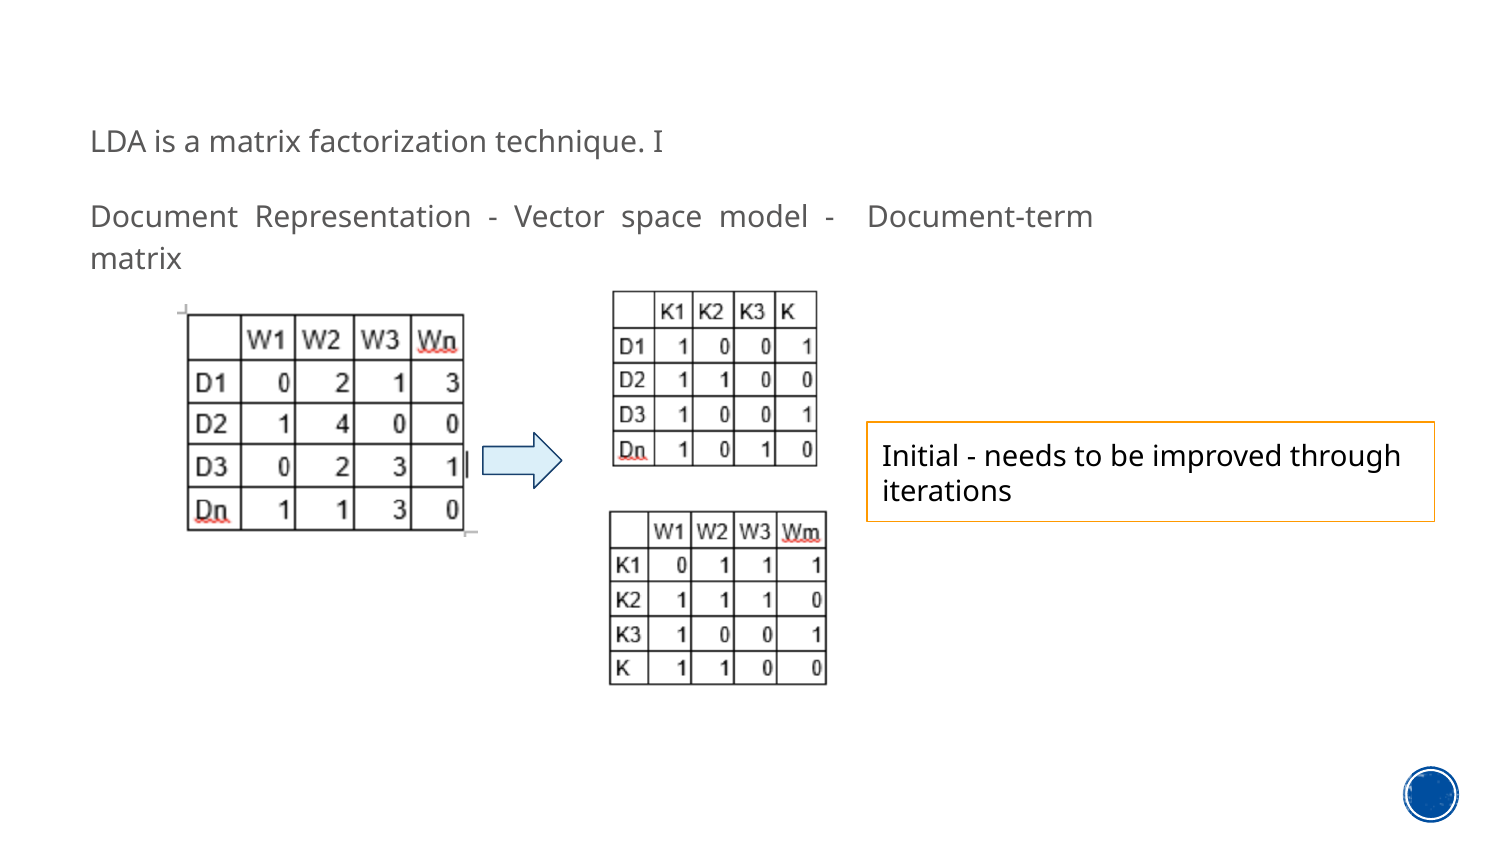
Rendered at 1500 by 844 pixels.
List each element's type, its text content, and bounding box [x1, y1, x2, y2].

picture [1402, 766, 1460, 823]
text_box Initial - needs to be improved through iterations [908, 421, 1435, 522]
text_box LDA is a matrix factorization technique. I Document Representation - Vector space model - Document-term matrix [74, 35, 1109, 291]
picture [129, 261, 904, 711]
